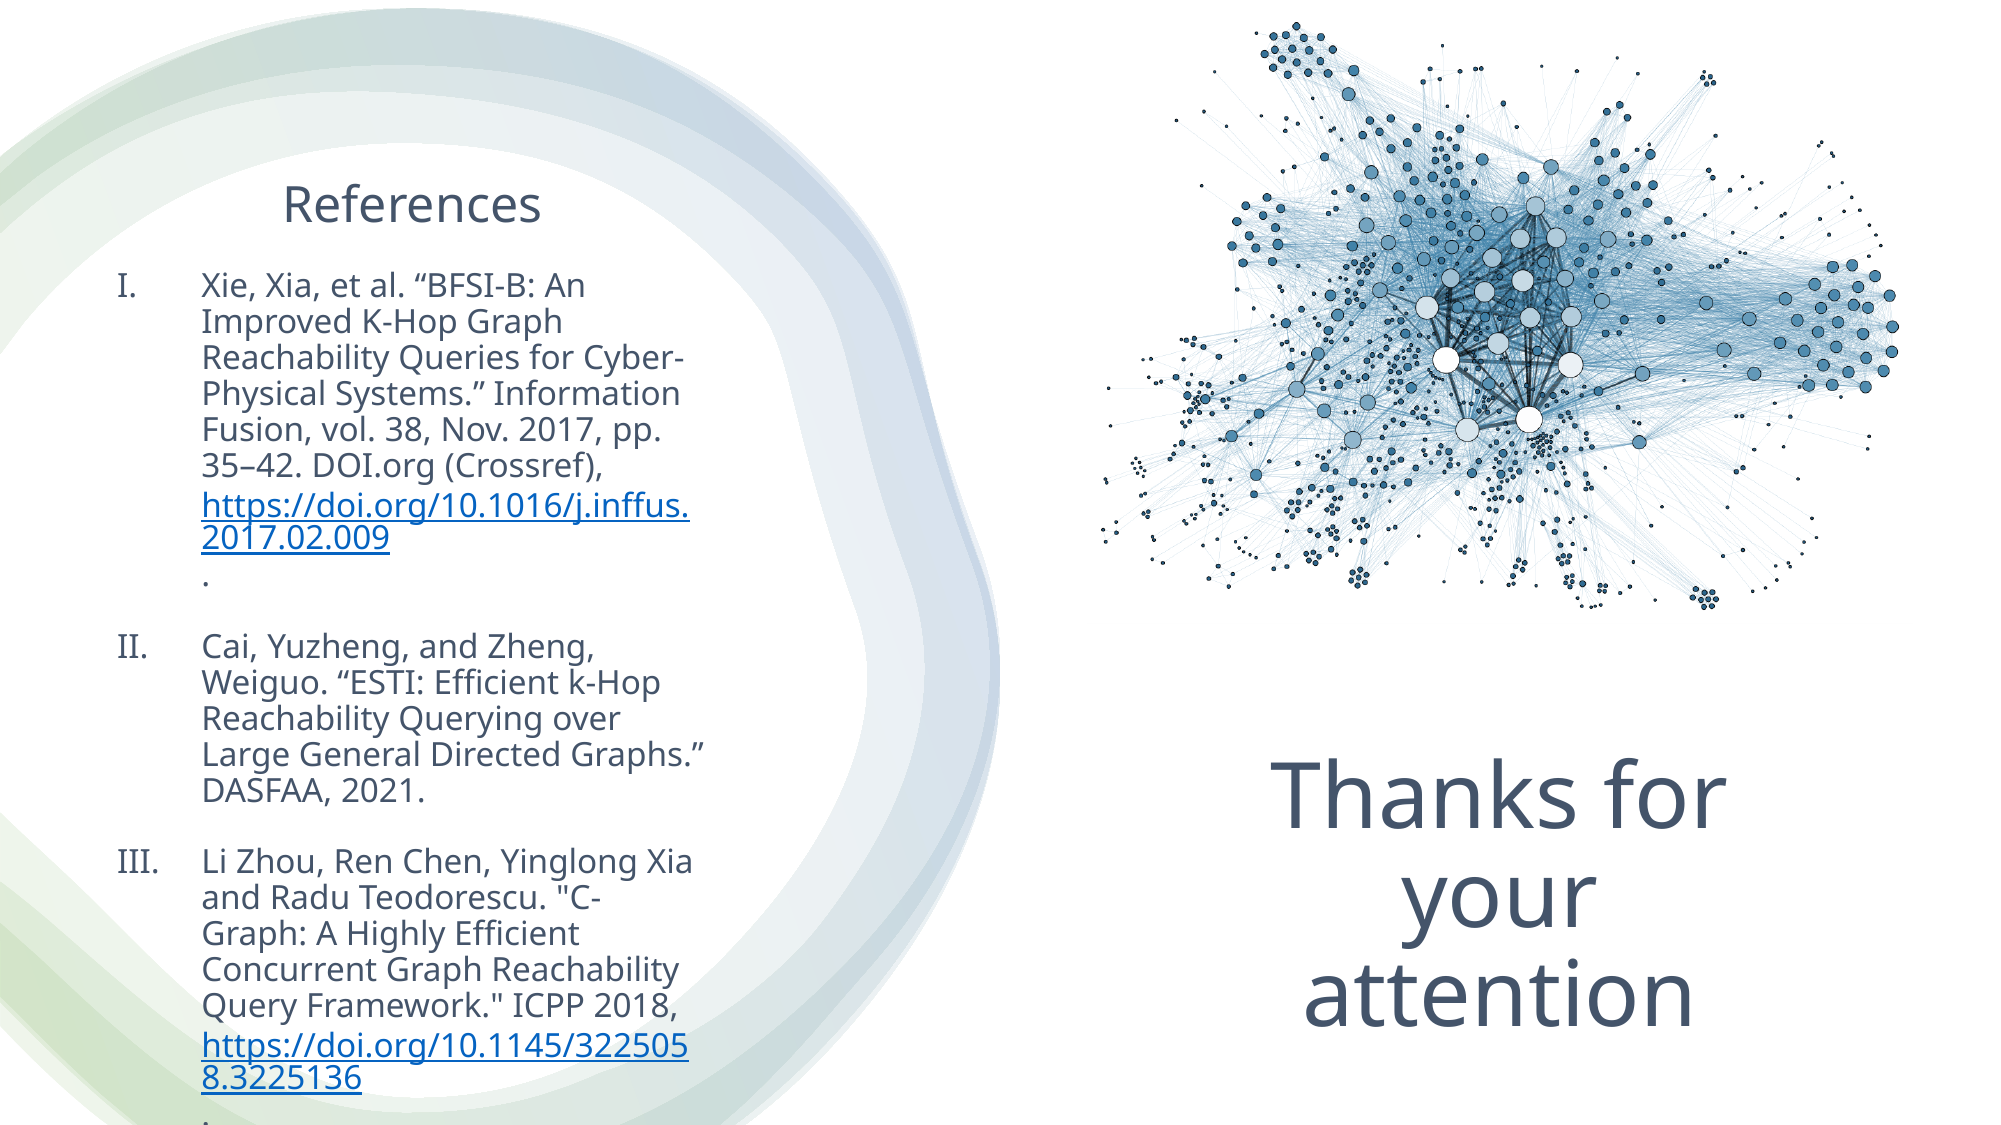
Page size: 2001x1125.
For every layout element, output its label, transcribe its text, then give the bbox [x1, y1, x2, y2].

text_box [0, 0, 2000, 1125]
picture [1087, 8, 1913, 624]
title Thanks for your attention [1189, 741, 1811, 962]
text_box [0, 8, 1000, 1125]
